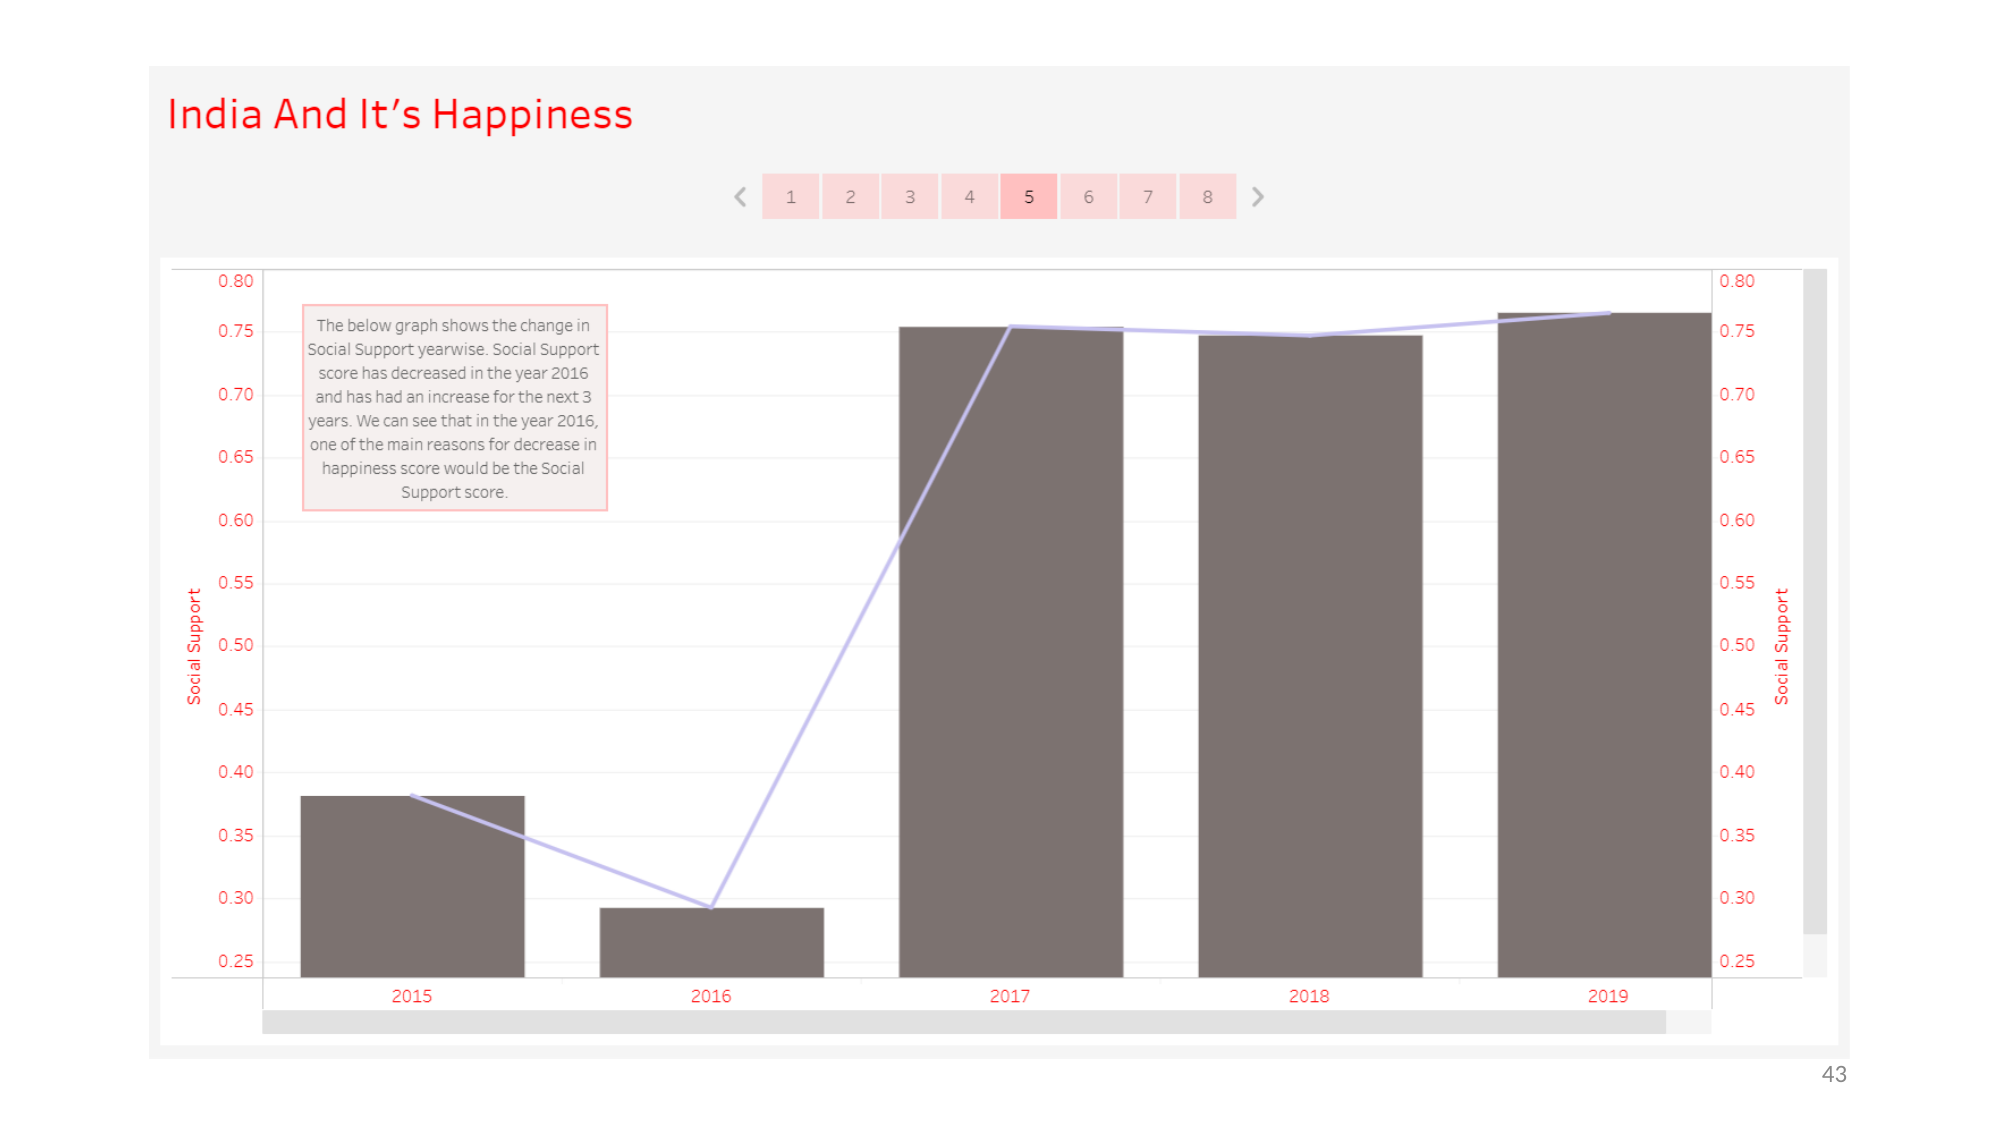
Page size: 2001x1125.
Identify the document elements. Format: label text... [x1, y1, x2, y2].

slide_number 43 [1412, 1042, 1863, 1103]
picture [149, 65, 1851, 1060]
